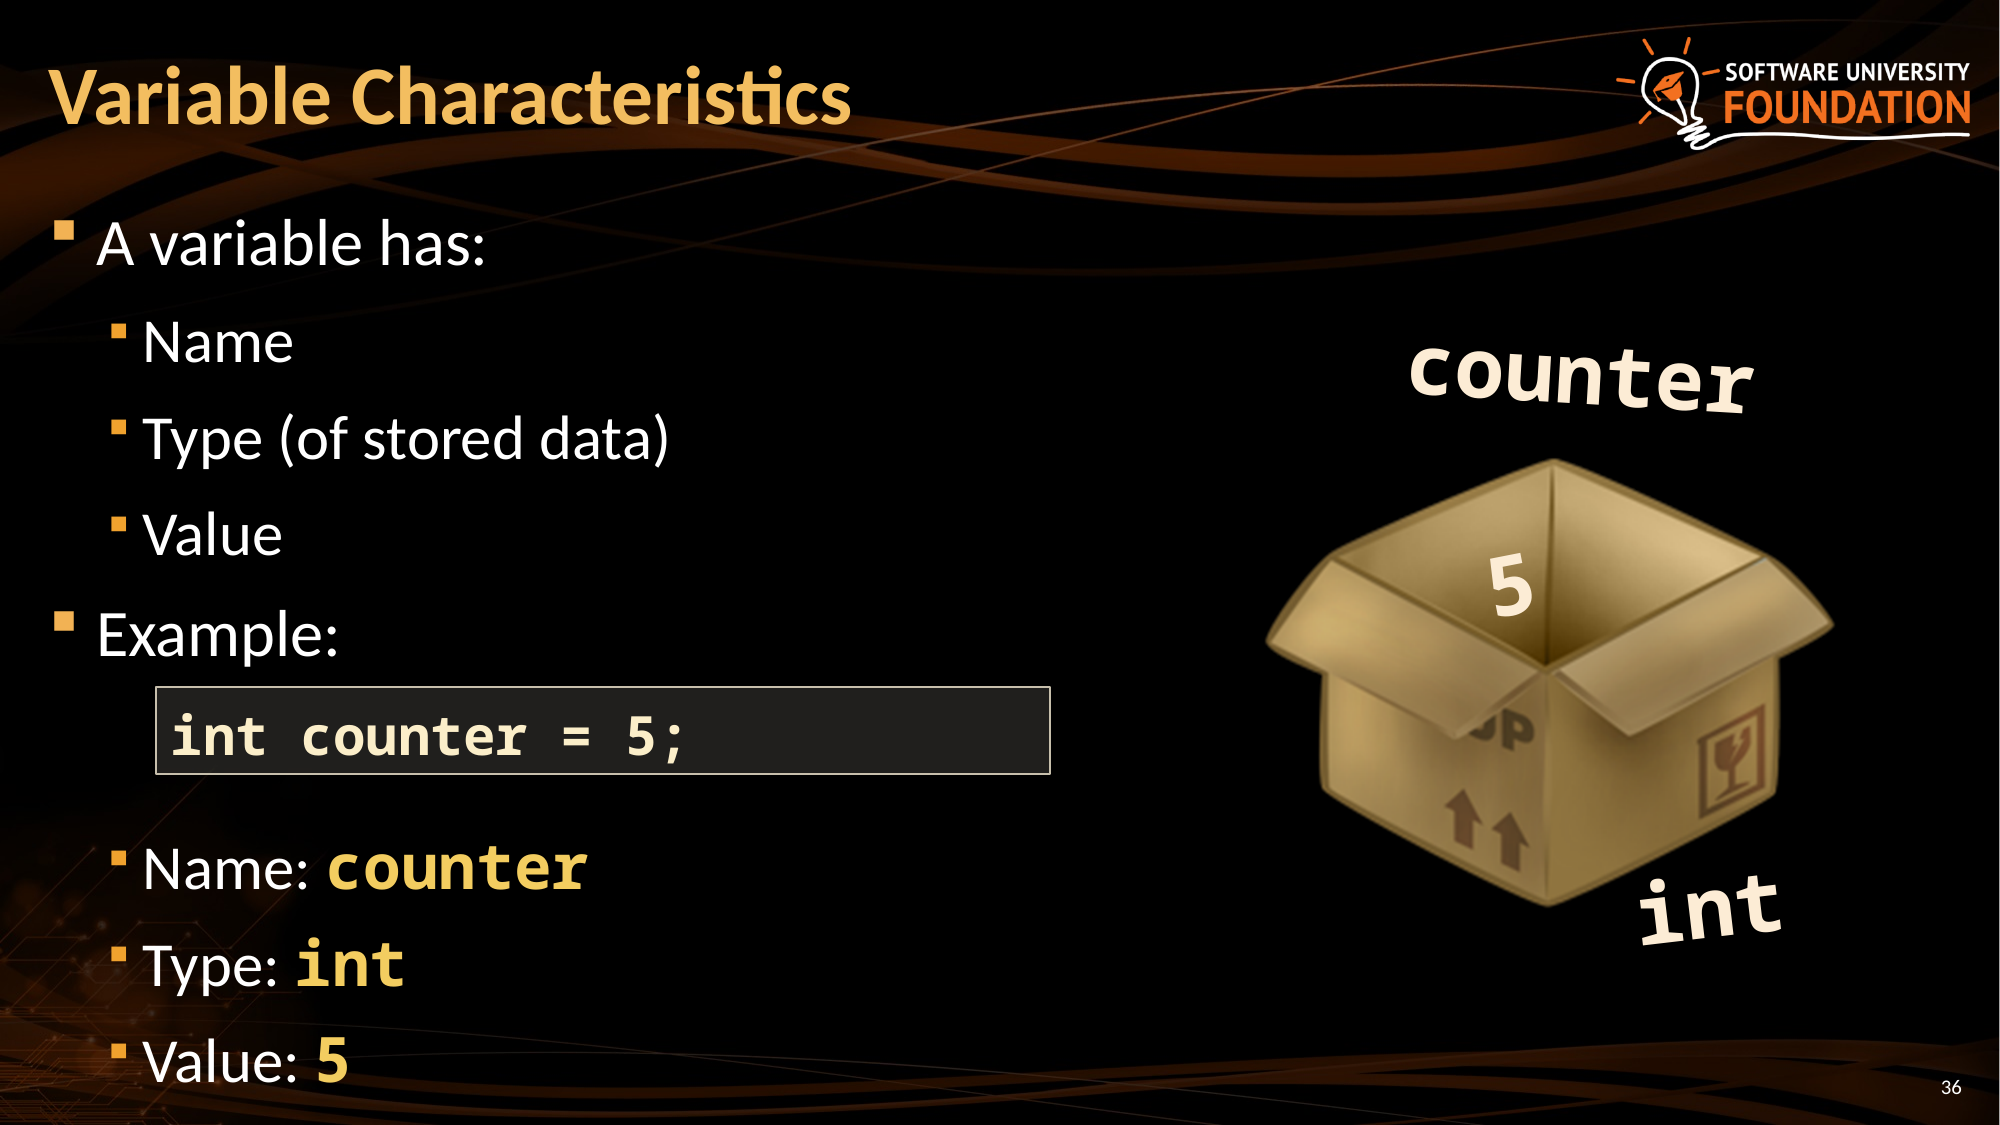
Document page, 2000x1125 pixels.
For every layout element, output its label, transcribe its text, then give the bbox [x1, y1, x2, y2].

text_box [1249, 313, 1851, 978]
picture [0, 0, 2000, 1125]
text_box int counter = 5; [155, 687, 1050, 774]
title Variable Characteristics [30, 6, 1602, 189]
list A variable has: Name Type (of stored data) Value Example: Name: counter Type: int Value: 5 [31, 188, 1968, 1103]
